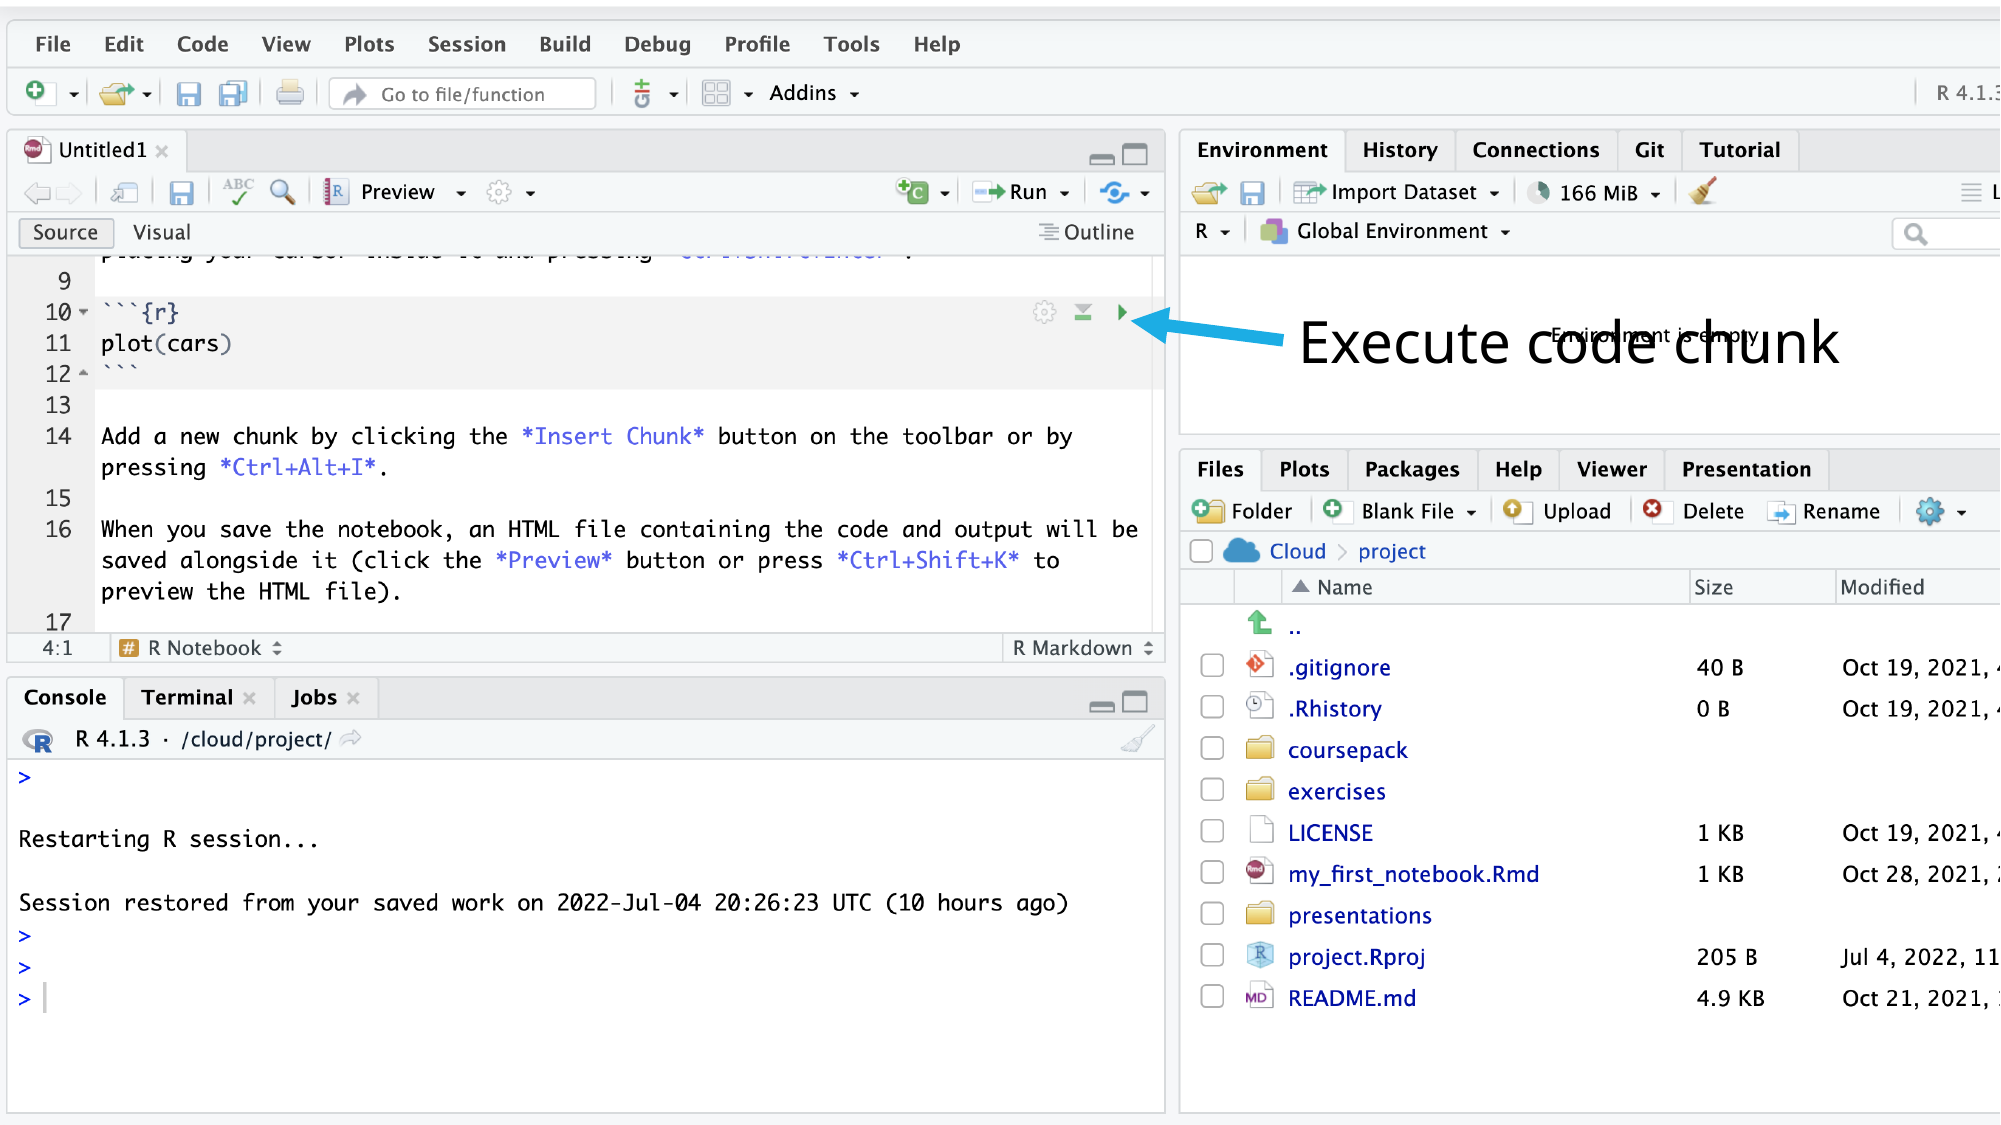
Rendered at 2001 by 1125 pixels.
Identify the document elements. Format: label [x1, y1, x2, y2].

text_box [1130, 320, 1284, 341]
picture [0, 0, 2000, 1125]
